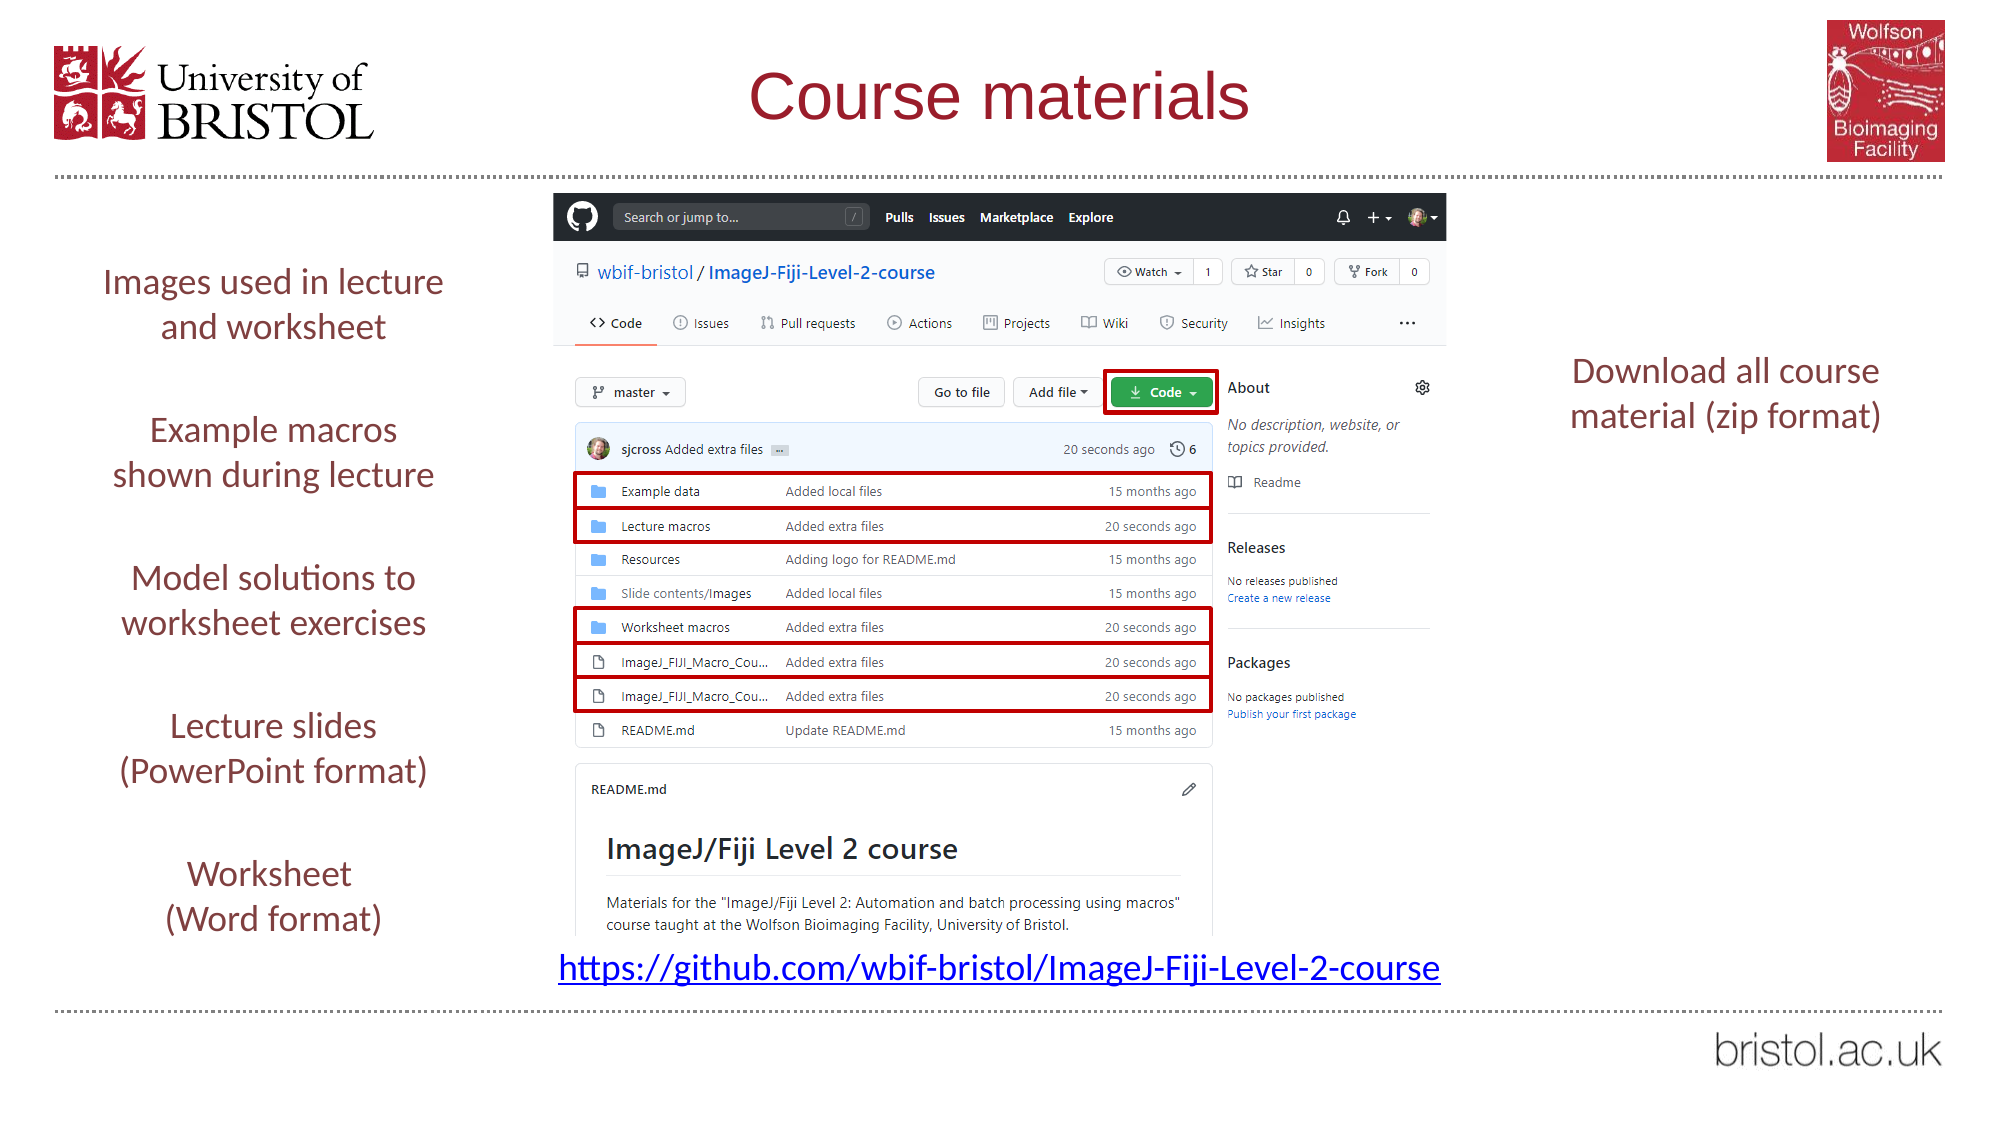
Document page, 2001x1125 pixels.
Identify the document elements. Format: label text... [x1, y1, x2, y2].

text_box Download all course material (zip format) [1533, 337, 1919, 445]
picture [1827, 20, 1945, 162]
text_box Model solutions to worksheet exercises [81, 544, 467, 653]
picture [54, 46, 374, 140]
text_box Example macros shown during lecture [81, 396, 467, 504]
text_box Worksheet (Word format) [81, 840, 467, 949]
picture [553, 193, 1447, 936]
picture [1700, 1023, 1945, 1080]
text_box https://github.com/wbif-bristol/ImageJ-Fiji-Level-2-course [499, 935, 1501, 996]
title Course materials [396, 41, 1604, 140]
text_box Images used in lecture and worksheet [81, 248, 467, 356]
text_box Lecture slides (PowerPoint format) [81, 692, 467, 801]
